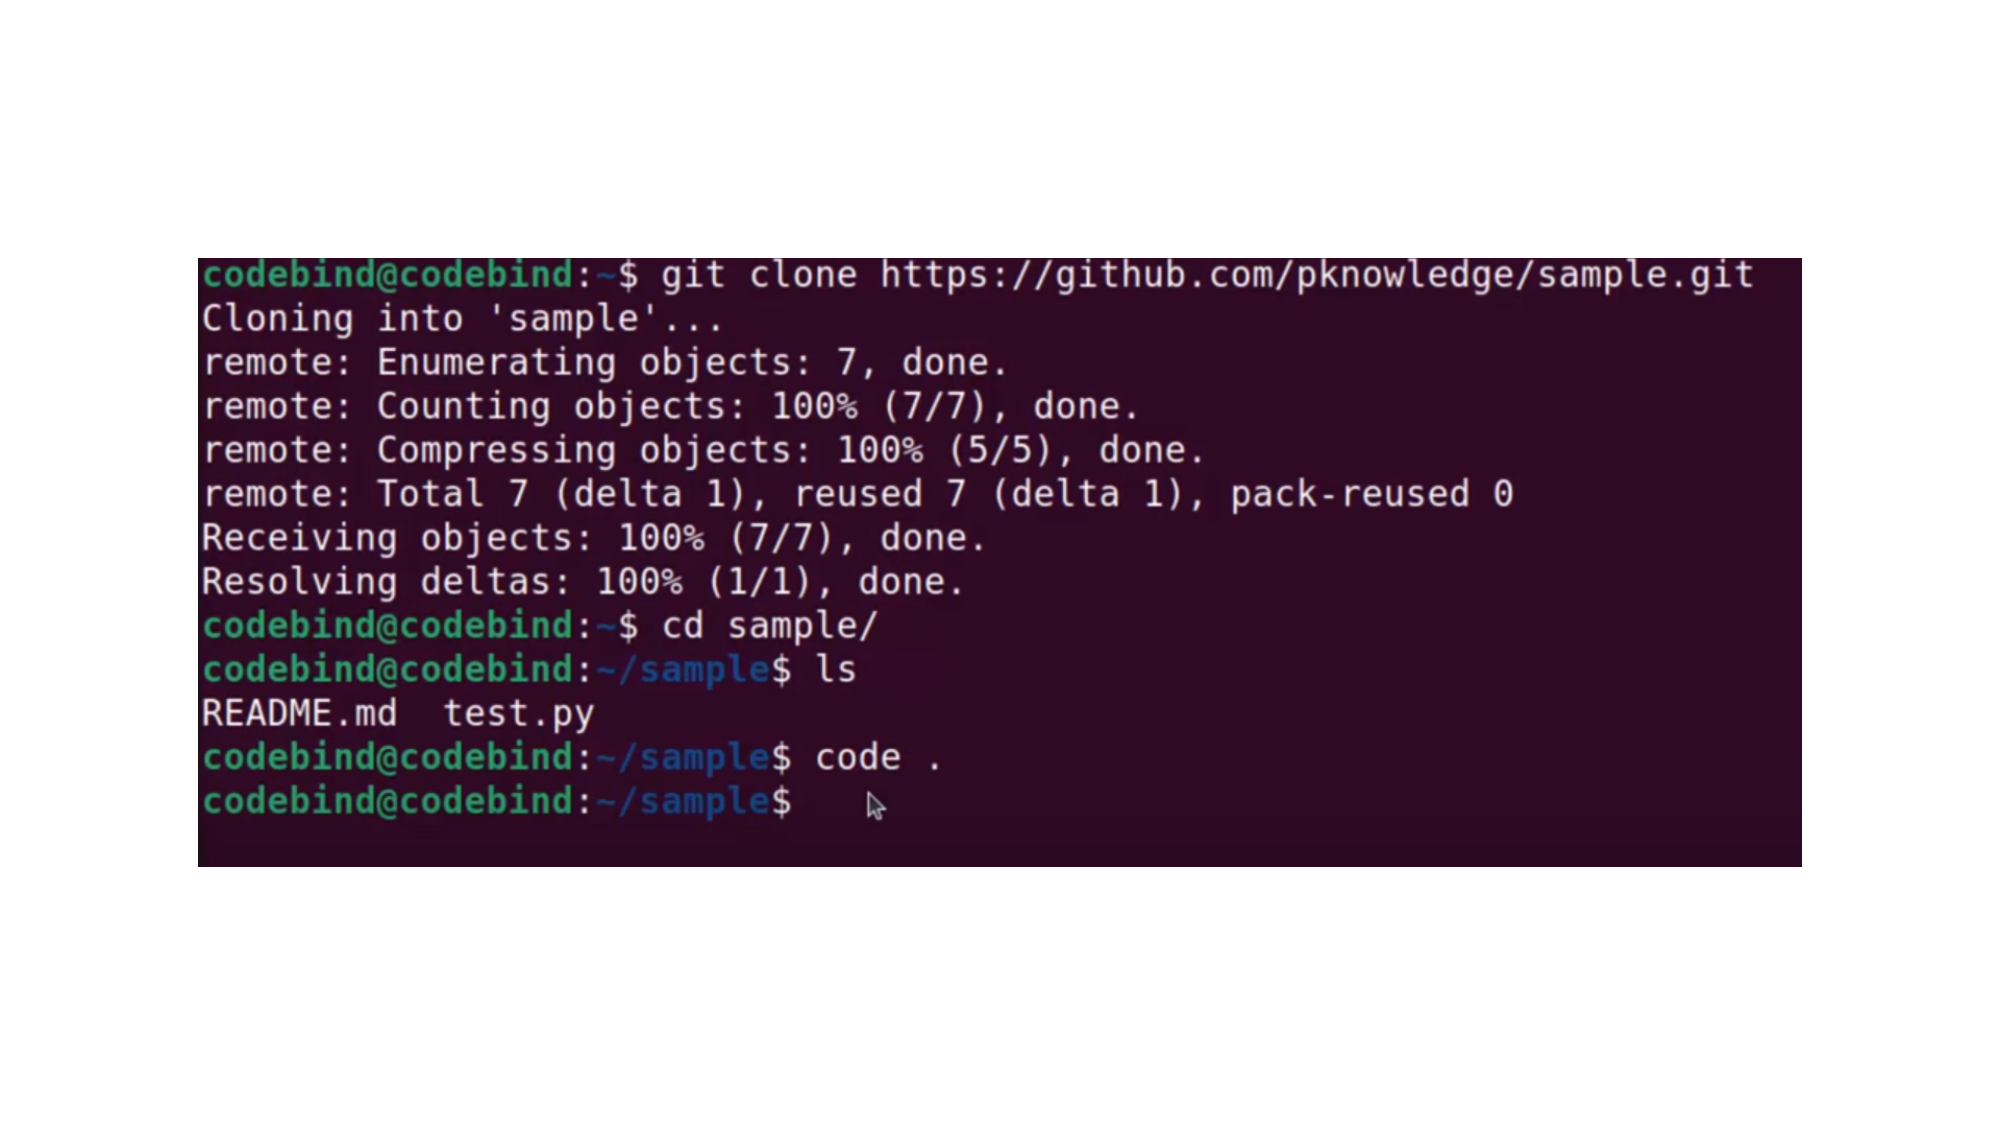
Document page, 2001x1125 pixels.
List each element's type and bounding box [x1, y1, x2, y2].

picture [198, 258, 1802, 867]
